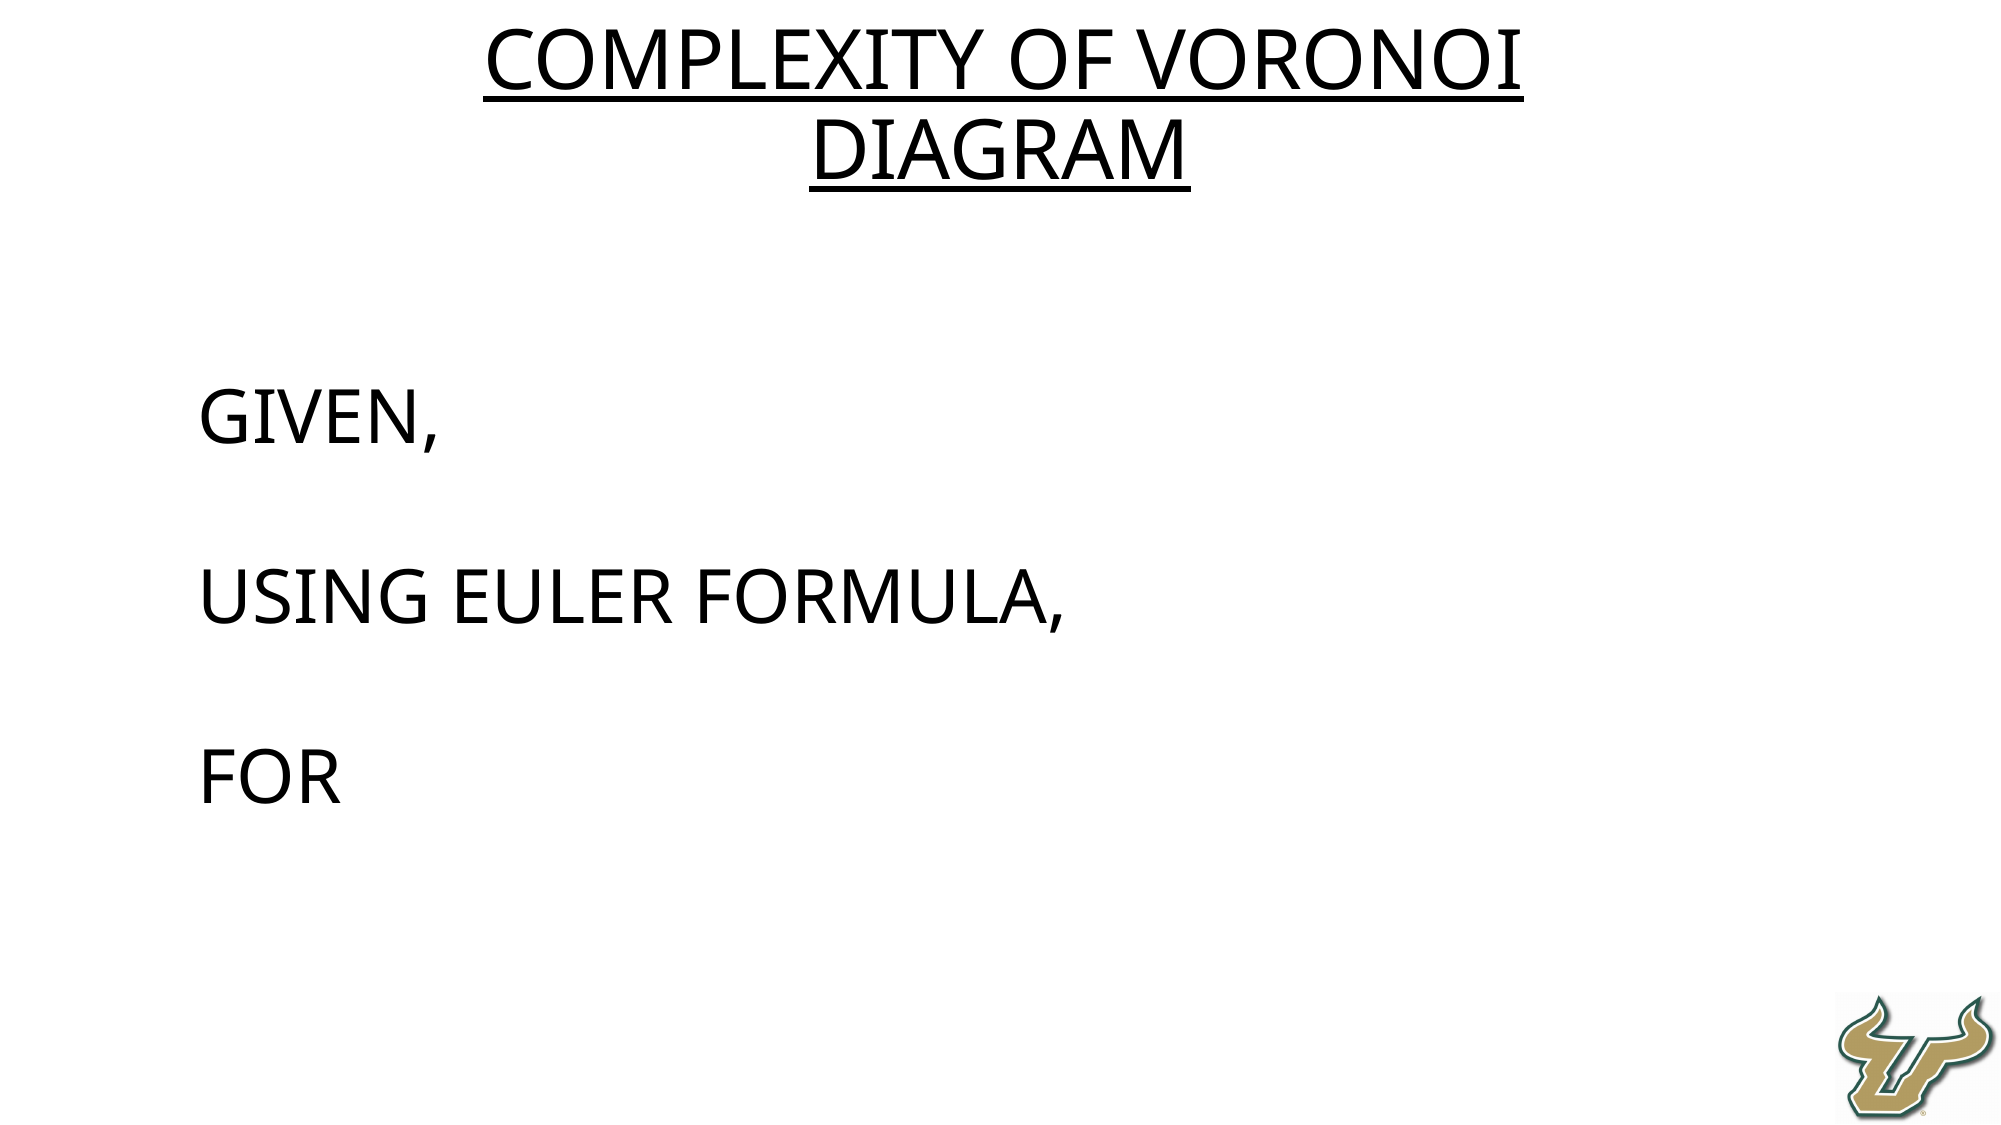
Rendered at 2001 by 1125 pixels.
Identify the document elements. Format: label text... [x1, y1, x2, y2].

list Complexity of Voronoi Diagram [261, 43, 1739, 172]
picture [1835, 992, 2000, 1124]
